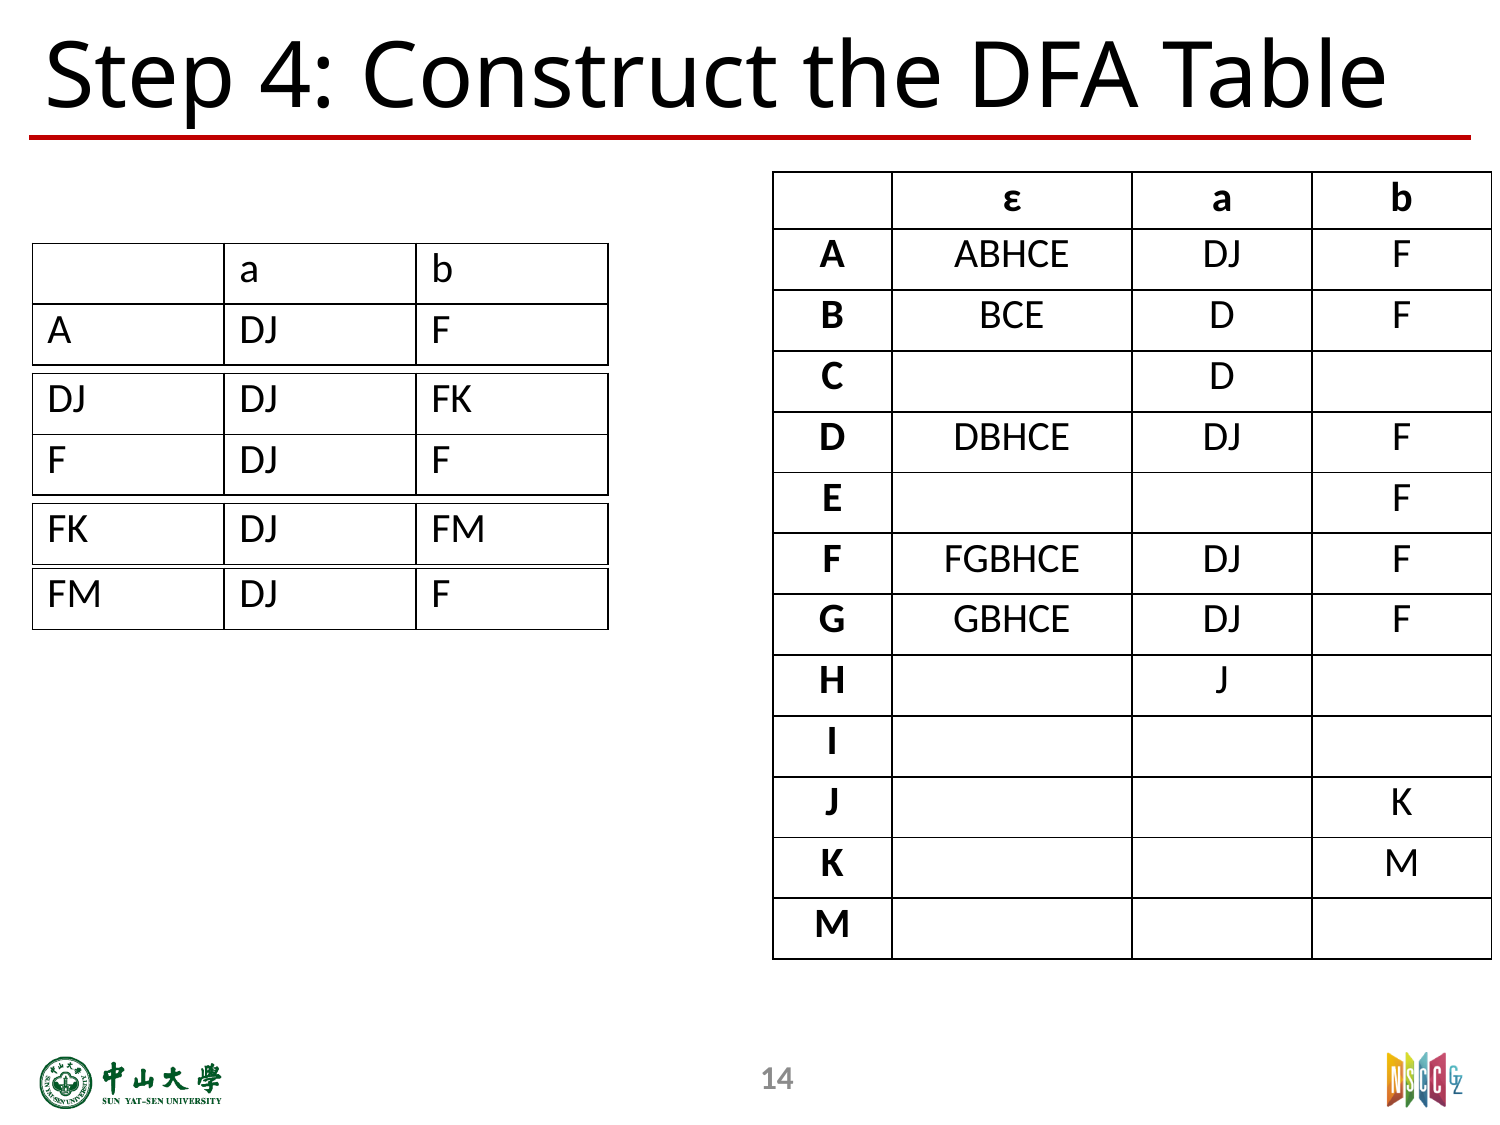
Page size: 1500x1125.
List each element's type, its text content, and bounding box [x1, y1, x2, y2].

table_cell GBHCE [893, 595, 1131, 654]
table_header DJ [225, 504, 415, 564]
table_cell FGBHCE [893, 534, 1131, 593]
table_header b [1313, 173, 1491, 228]
table_cell F [417, 305, 607, 364]
table_cell F [1313, 473, 1491, 532]
table_header DJ [225, 374, 415, 434]
table_header DJ [33, 374, 223, 434]
table_cell [1313, 899, 1491, 958]
table_cell [1133, 473, 1311, 532]
table_cell F [417, 435, 607, 494]
table_cell G [774, 595, 891, 654]
table_cell [1313, 717, 1491, 776]
table_cell K [774, 838, 891, 897]
table_cell K [1313, 778, 1491, 837]
table_cell H [774, 656, 891, 715]
table_header [774, 173, 891, 228]
table_header b [417, 244, 607, 303]
table_cell E [774, 473, 891, 532]
table_cell A [774, 230, 891, 289]
table_cell J [774, 778, 891, 837]
table_cell DJ [1133, 230, 1311, 289]
table_cell F [1313, 413, 1491, 472]
table_cell J [1133, 656, 1311, 715]
table_cell DJ [225, 435, 415, 494]
table_cell B [774, 291, 891, 350]
table_cell F [1313, 595, 1491, 654]
table_cell A [33, 305, 223, 364]
picture [1376, 1042, 1471, 1116]
table_cell M [1313, 838, 1491, 897]
picture [29, 1049, 231, 1118]
table_header [33, 244, 223, 303]
table_cell D [1133, 291, 1311, 350]
slide_number 14 [608, 1045, 946, 1106]
table_cell F [1313, 534, 1491, 593]
table_cell [893, 778, 1131, 837]
table_cell F [33, 435, 223, 494]
table_header FK [417, 374, 607, 434]
table_cell C [774, 352, 891, 411]
table_cell [1133, 778, 1311, 837]
table_cell BCE [893, 291, 1131, 350]
table_header FK [33, 504, 223, 564]
table_header FM [417, 504, 607, 564]
table_cell [893, 473, 1131, 532]
table_cell F [774, 534, 891, 593]
table_cell [1133, 899, 1311, 958]
table_cell DJ [225, 305, 415, 364]
table_header DJ [225, 569, 415, 629]
table_cell F [1313, 230, 1491, 289]
table_cell D [774, 413, 891, 472]
table_cell I [774, 717, 891, 776]
table_cell [893, 656, 1131, 715]
table_cell [1313, 352, 1491, 411]
table_cell [893, 352, 1131, 411]
table_cell [1313, 656, 1491, 715]
table_cell [893, 899, 1131, 958]
table_header F [417, 569, 607, 629]
table_cell M [774, 899, 891, 958]
table_cell DJ [1133, 595, 1311, 654]
table_cell [1133, 838, 1311, 897]
table_cell [1133, 717, 1311, 776]
table_header a [225, 244, 415, 303]
table_cell [893, 717, 1131, 776]
table_cell DBHCE [893, 413, 1131, 472]
table_cell D [1133, 352, 1311, 411]
table_cell ABHCE [893, 230, 1131, 289]
table_cell F [1313, 291, 1491, 350]
table_cell DJ [1133, 534, 1311, 593]
table_header a [1133, 173, 1311, 228]
title Step 4: Construct the DFA Table [29, 19, 1471, 138]
table_cell [893, 838, 1131, 897]
table_header ε [893, 173, 1131, 228]
table_header FM [33, 569, 223, 629]
table_cell DJ [1133, 413, 1311, 472]
